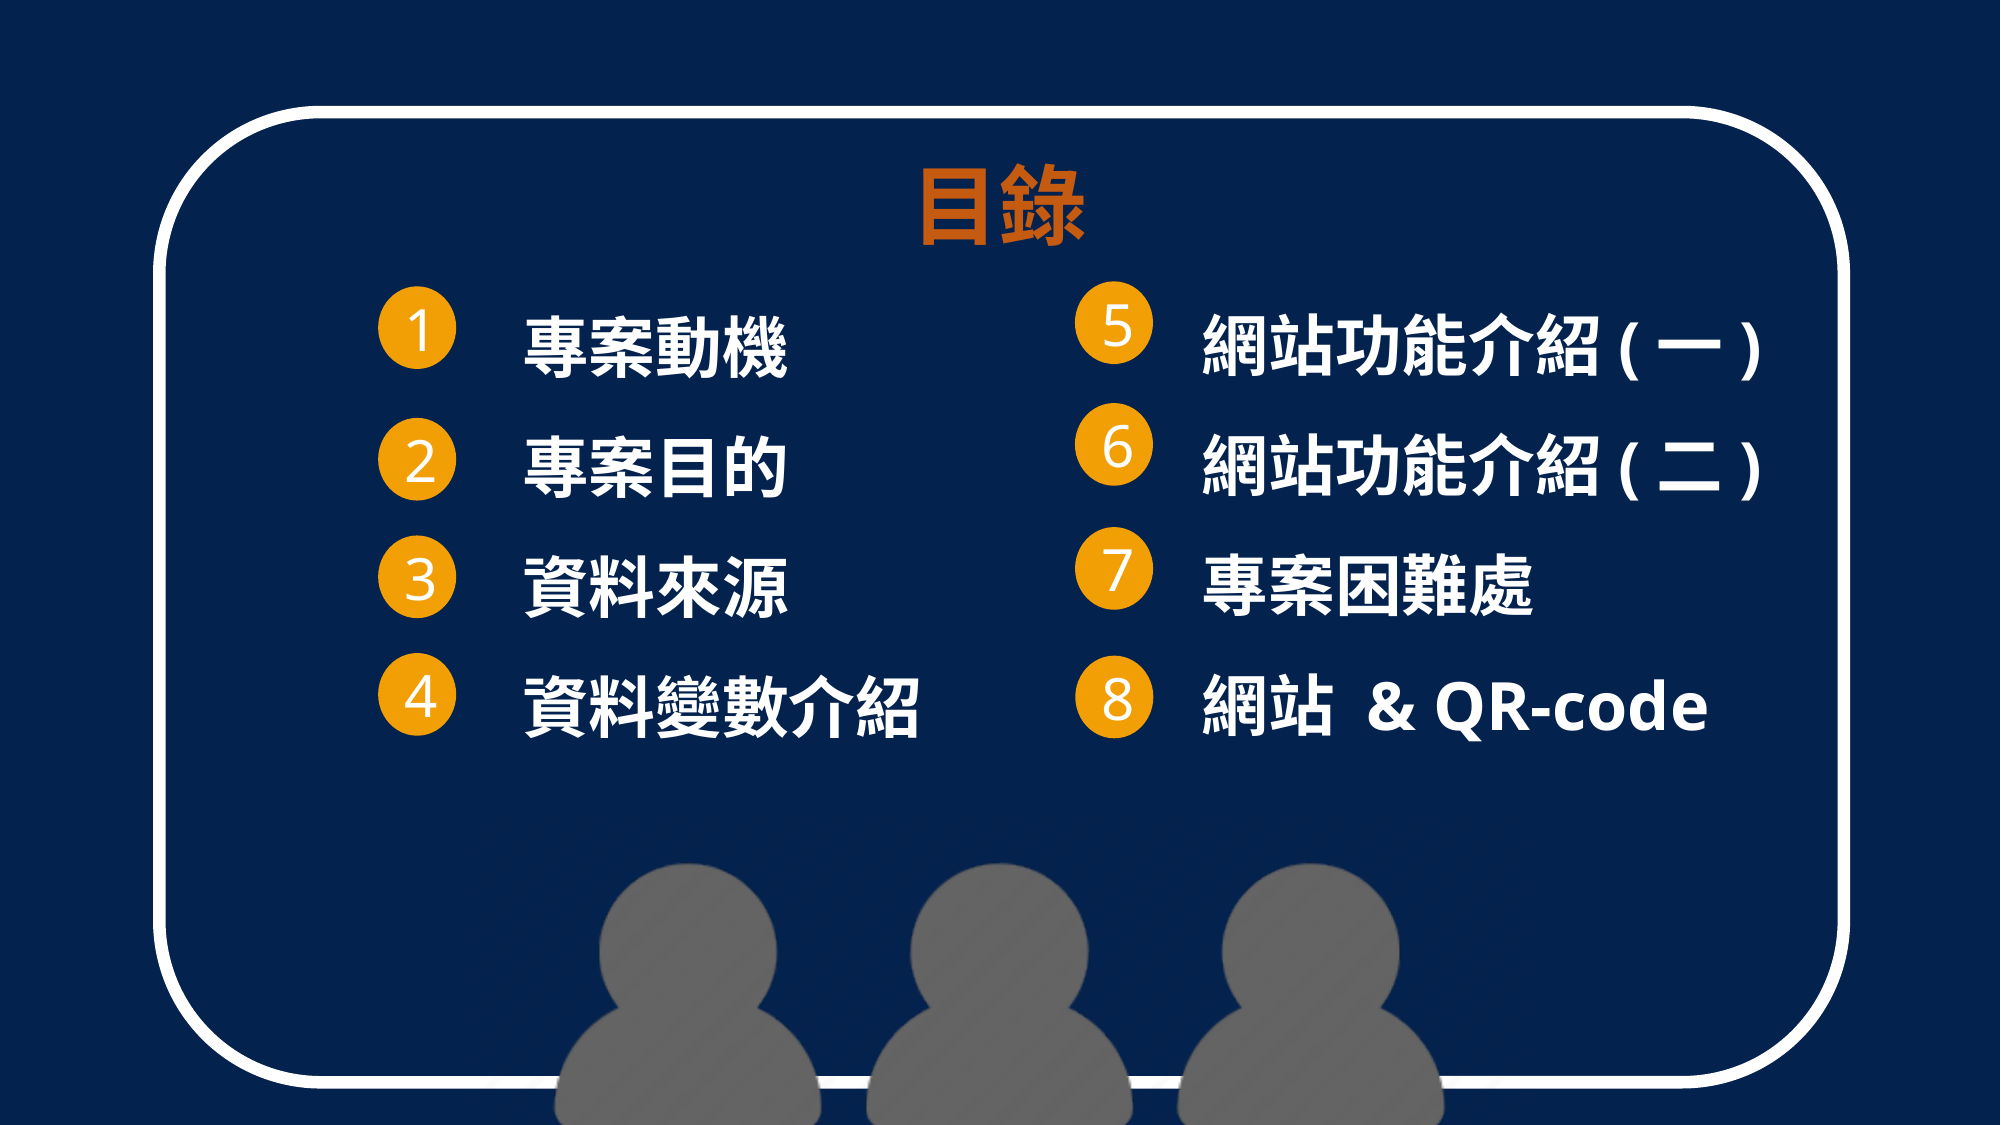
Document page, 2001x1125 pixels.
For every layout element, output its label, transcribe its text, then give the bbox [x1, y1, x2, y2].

text_box 7 [1075, 527, 1154, 610]
text_box 4 [378, 653, 457, 736]
text_box 2 [378, 417, 457, 501]
text_box 1 [378, 286, 457, 369]
text_box 6 [1074, 403, 1153, 486]
picture [466, 816, 1534, 1125]
text_box 網站功能介紹(一)網站功能介紹(二) 專案困難處 網站 & QR-code [1186, 256, 1779, 752]
text_box 專案動機 專案目的 資料來源 資料變數介紹 [507, 258, 938, 753]
text_box 5 [1074, 281, 1153, 365]
text_box 8 [1075, 655, 1154, 739]
text_box 目錄 [896, 143, 1107, 264]
text_box 3 [378, 535, 457, 619]
text_box [158, 110, 1845, 1084]
